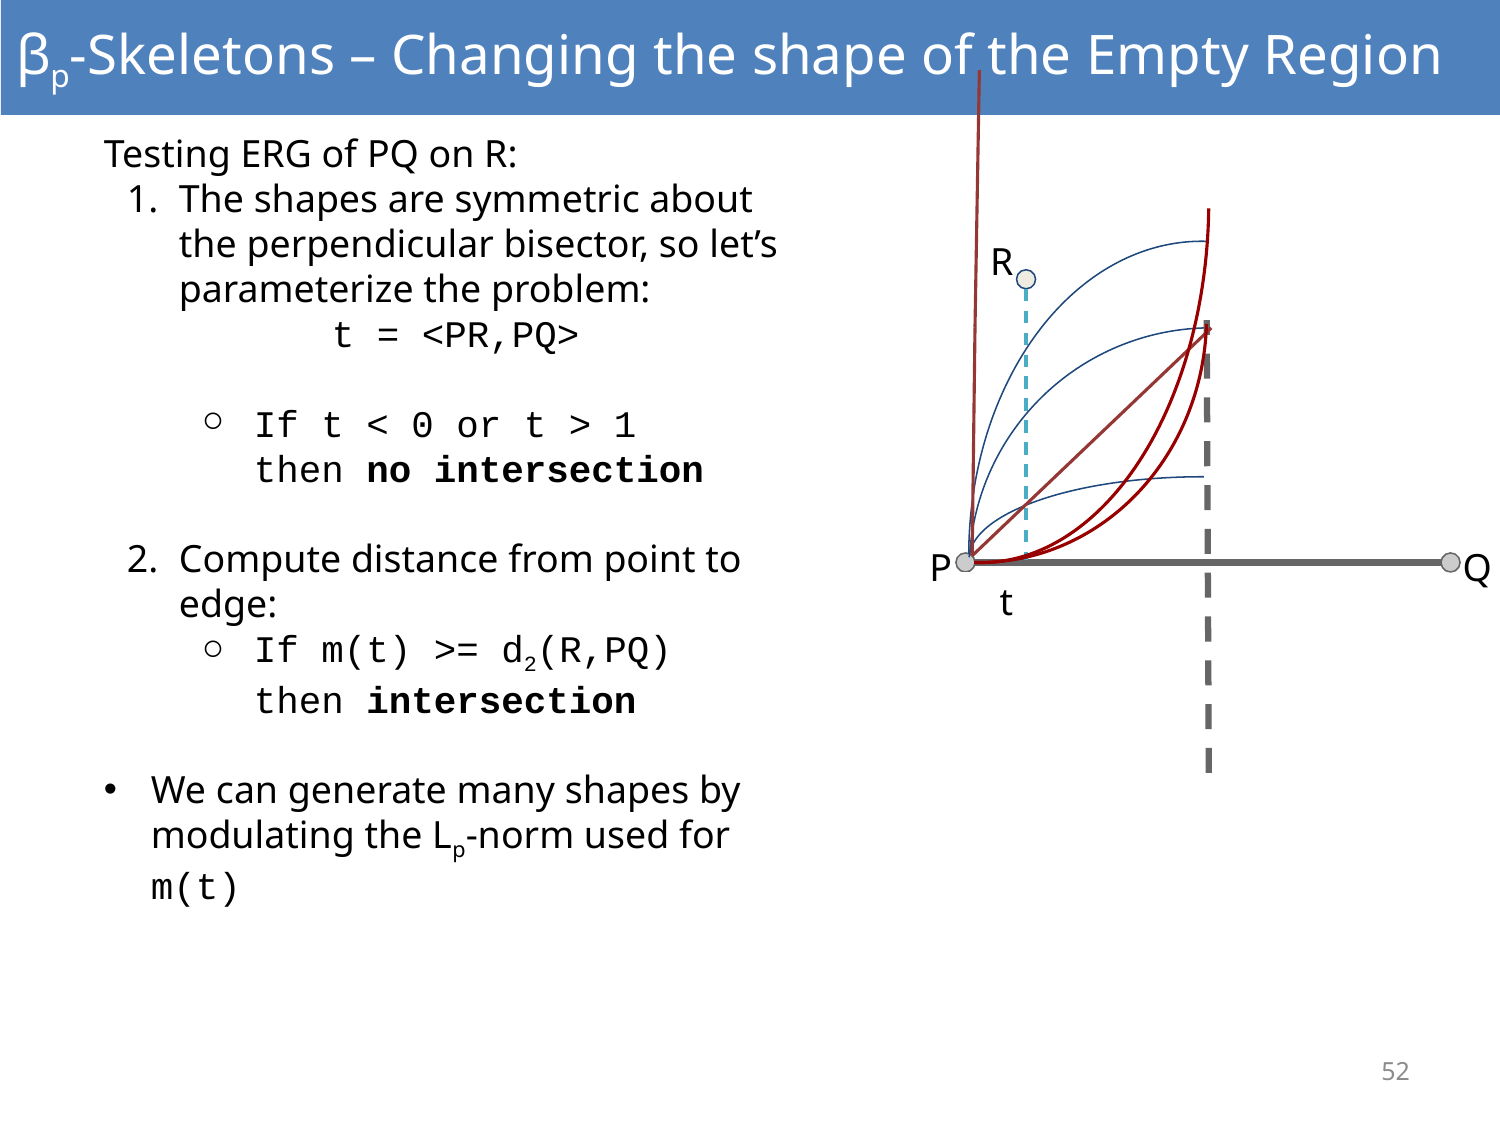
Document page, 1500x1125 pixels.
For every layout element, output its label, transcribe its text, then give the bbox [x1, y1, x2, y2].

text_box βp-Skeletons – Changing the shape of the Empty Region [0, 0, 1500, 115]
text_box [971, 333, 976, 556]
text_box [980, 327, 1212, 556]
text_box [966, 325, 1434, 778]
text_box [921, 277, 1461, 871]
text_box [1206, 564, 1210, 774]
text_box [974, 323, 1207, 329]
text_box Testing ERG of PQ on R: The shapes are symmetric about the perpendicular bisector, so let’s parameterize the problem: t = <PR,PQ> If t < 0 or t > 1 then no intersection Compute distance from point to edge: If m(t) >= d2(R,PQ) then intersection We can generate many shapes by modulating the Lp-norm used for m(t) [88, 114, 823, 1043]
text_box [980, 200, 1209, 275]
slide_number 52 [1074, 1042, 1425, 1103]
text_box [1205, 241, 1210, 275]
text_box Q [1465, 529, 1490, 596]
